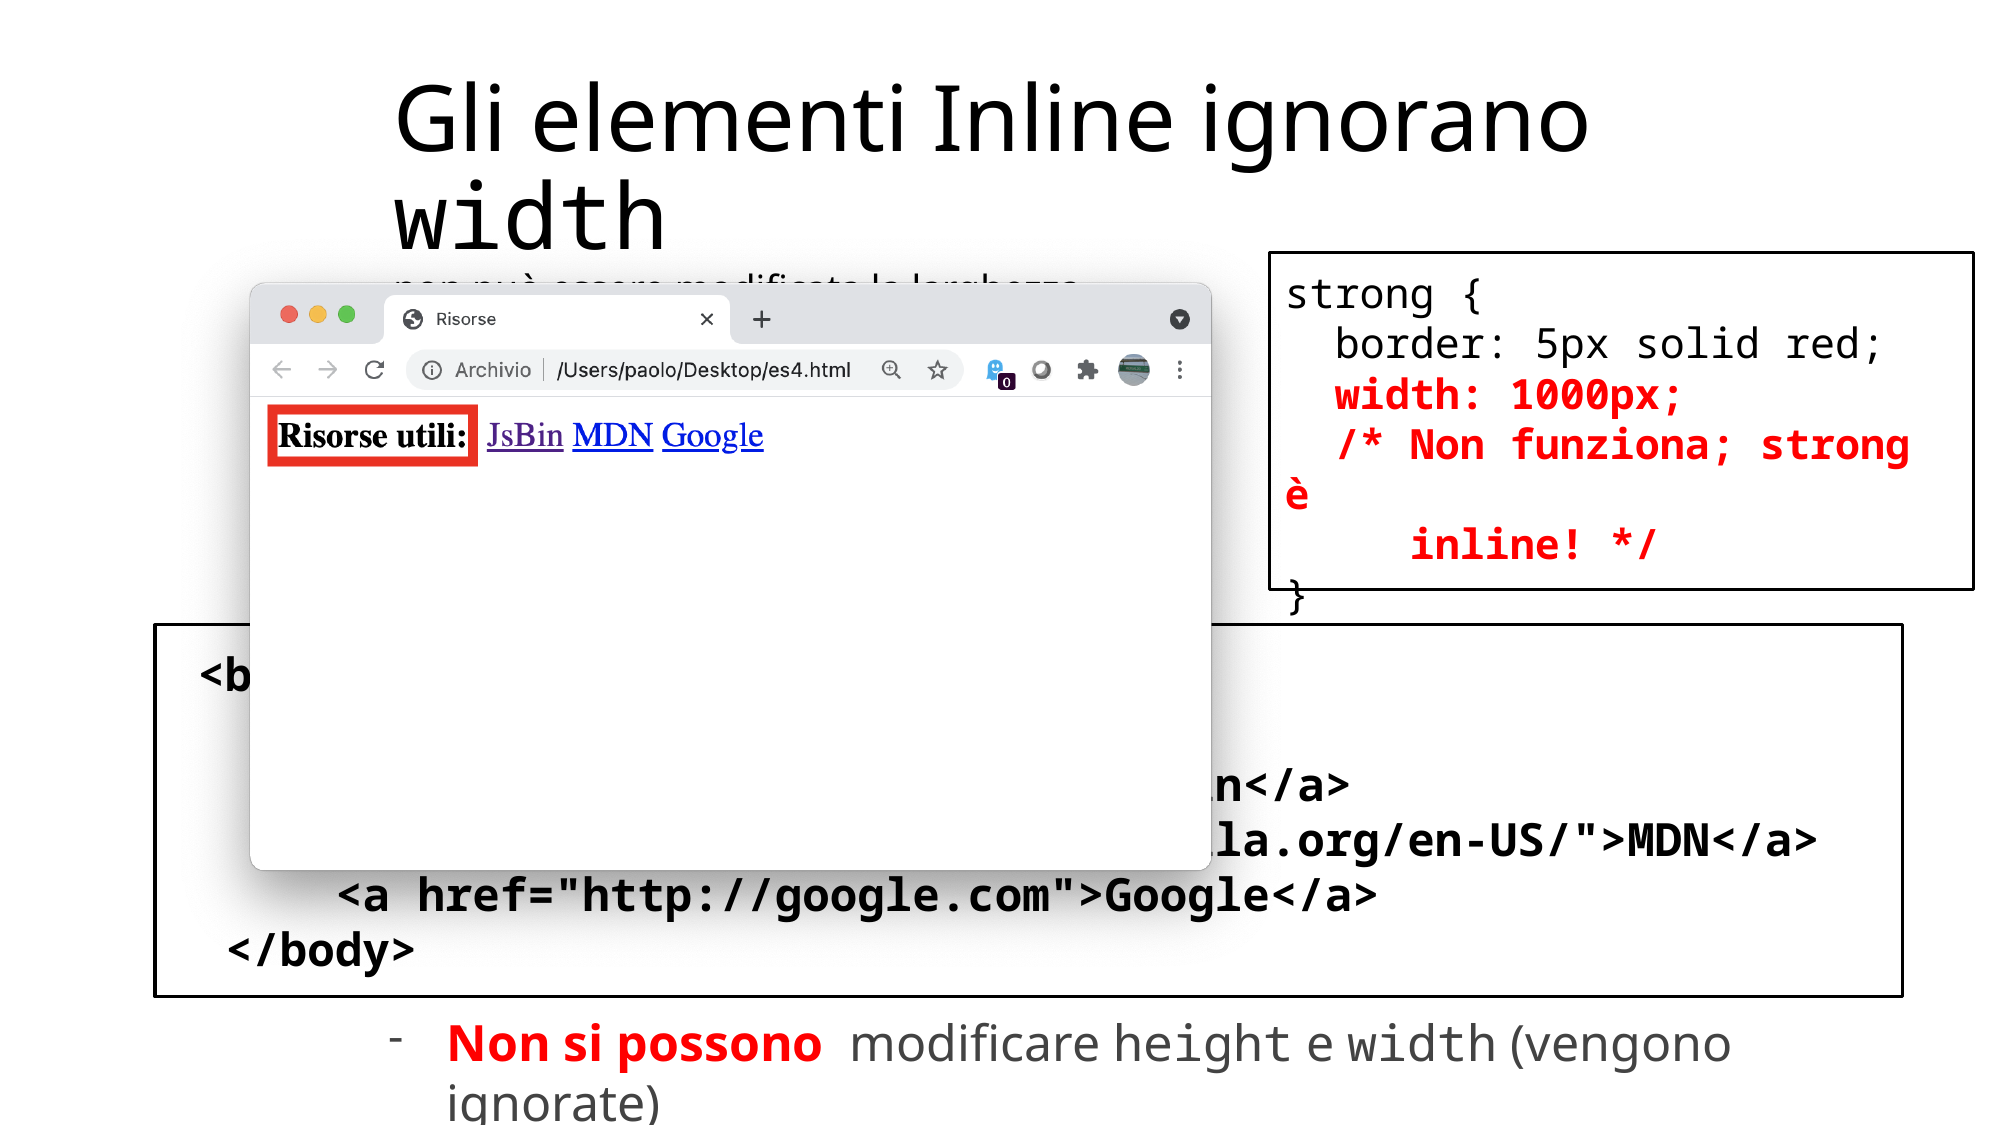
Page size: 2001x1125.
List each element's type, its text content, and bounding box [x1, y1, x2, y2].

list Non si possono modificare height e width (vengono ignorate) [356, 997, 1903, 1125]
picture [169, 228, 1292, 977]
title Gli elementi Inline ignorano width non può essere modificata la larghezza [378, 56, 1771, 183]
text_box strong { border: 5px solid red; width: 1000px; /* Non funziona; strong è inline! */ } [1292, 252, 1974, 590]
text_box <body> <strong>Risorse utili:</strong> <a href="https://jsbin.com">JsBin</a> <a href="https://developer.mozilla.org/en-US/">MDN</a> <a href="http://google.com">Google</a> </body> [155, 624, 1903, 997]
